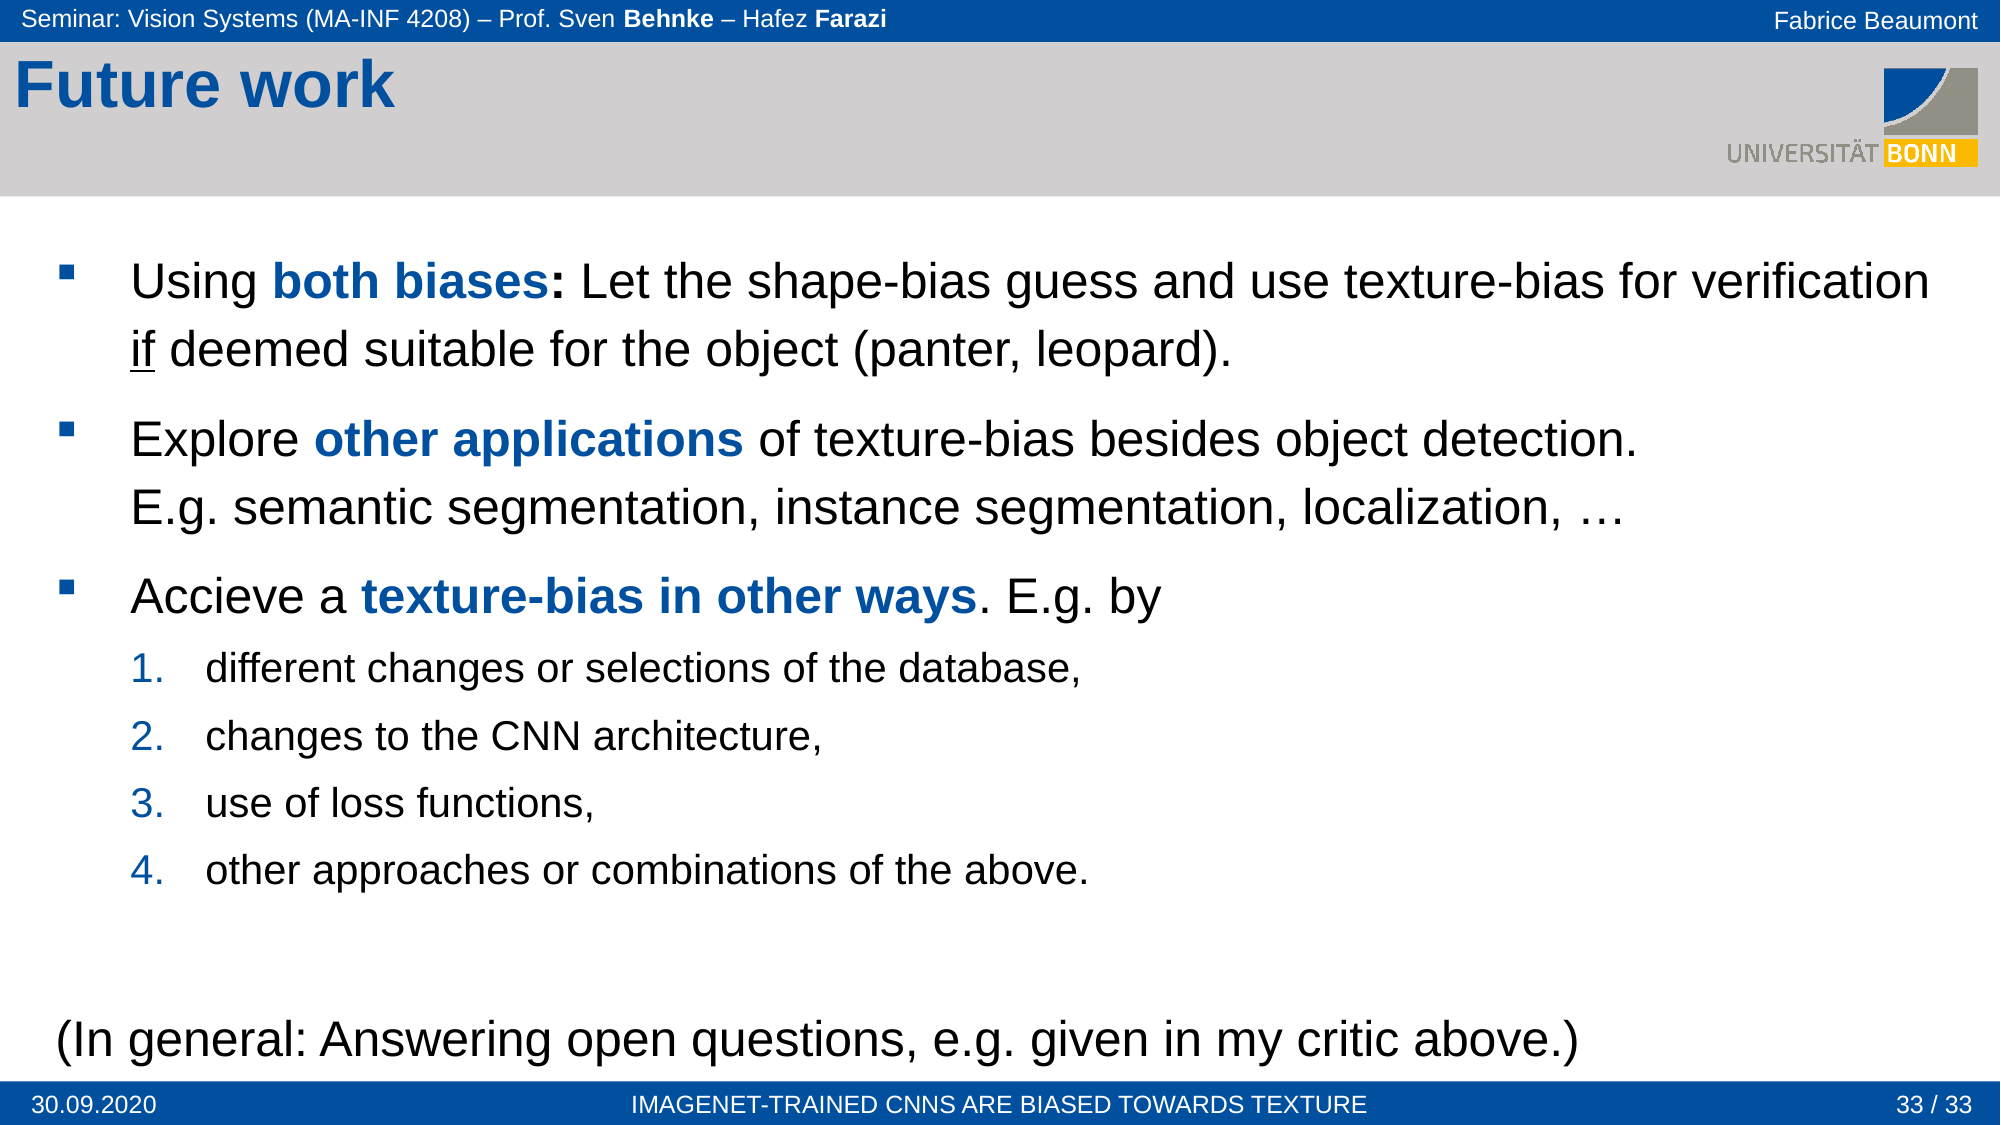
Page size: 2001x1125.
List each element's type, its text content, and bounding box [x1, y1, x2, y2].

list Future work [0, 42, 1725, 122]
text_box 33 / 33 [1850, 1081, 1988, 1125]
picture [1724, 44, 1978, 187]
list Using both biases: Let the shape-bias guess and use texture-bias for verification if deemed suitable for the object (panter, leopard). Explore other applications of texture-bias besides object detection. E.g. semantic segmentation, instance segmentation, localization, … Accieve a texture-bias in other ways. E.g. by different changes or selections of the database, changes to the CNN architecture, use of loss functions, other approaches or combinations of the above. (In general: Answering open questions, e.g. given in my critic above.) [40, 232, 1957, 1049]
